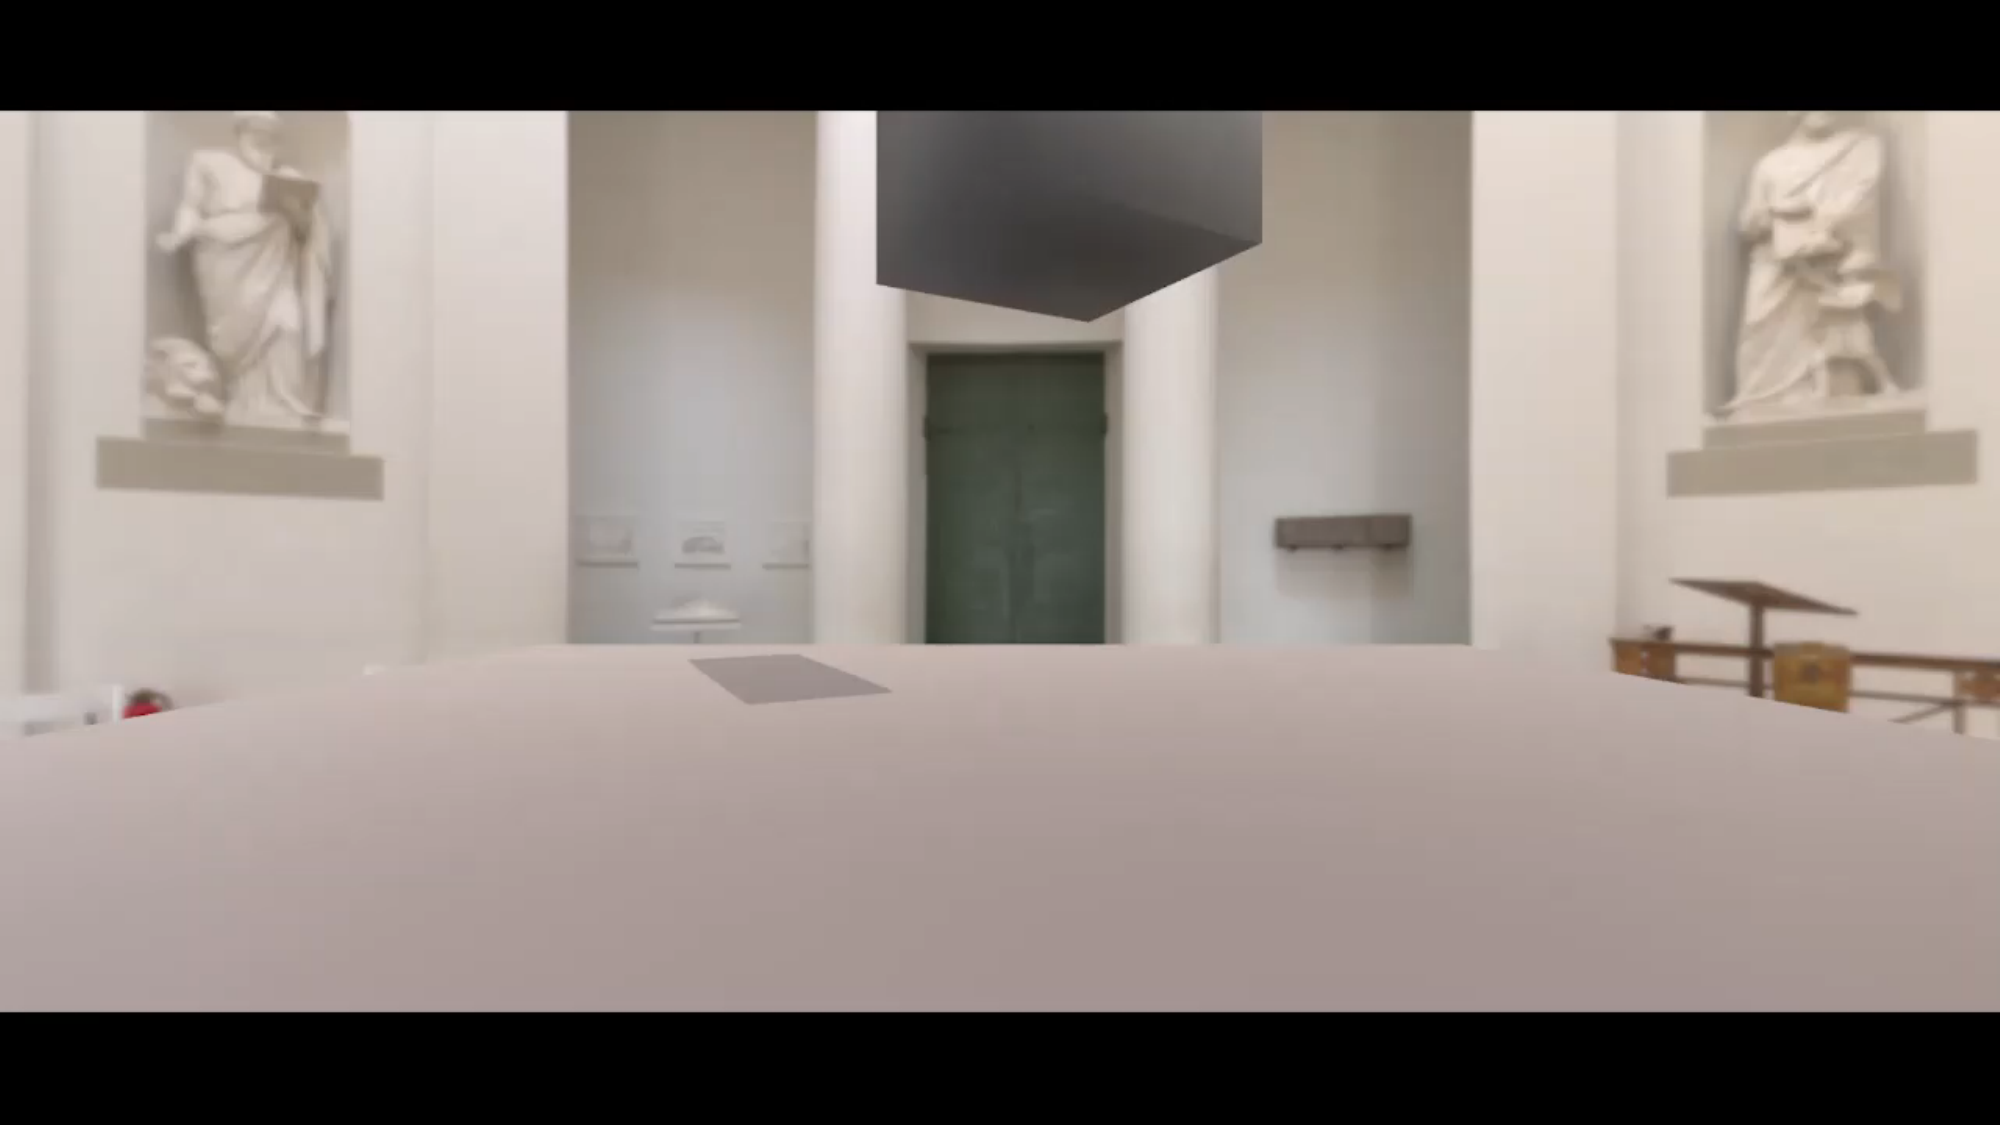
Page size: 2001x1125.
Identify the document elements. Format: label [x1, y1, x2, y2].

list [0, 0, 2000, 1125]
